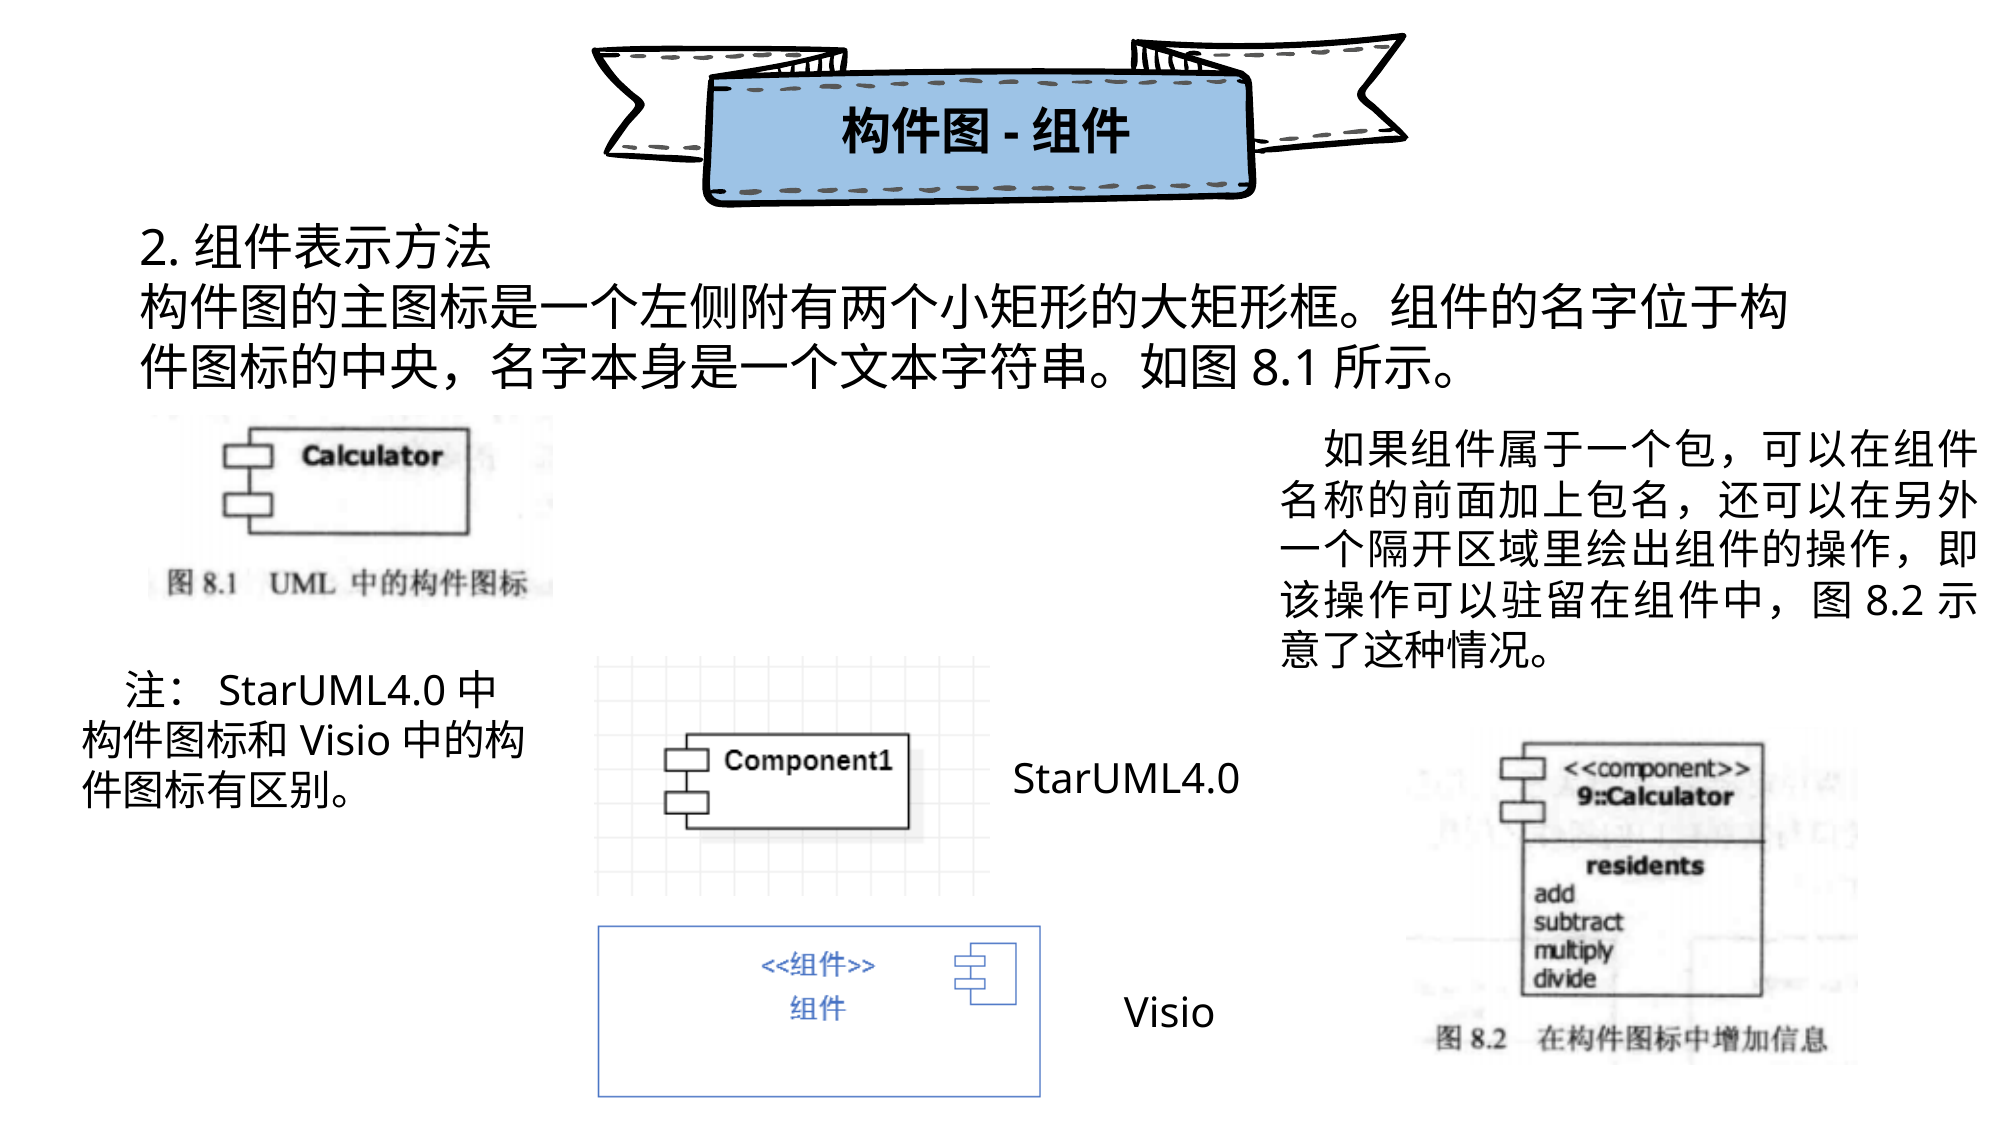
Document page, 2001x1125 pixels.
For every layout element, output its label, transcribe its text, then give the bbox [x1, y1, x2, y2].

text_box 如果组件属于一个包，可以在组件名称的前面加上包名，还可以在另外一个隔开区域里绘出组件的操作，即该操作可以驻留在组件中，图8.2示意了这种情况。 [1264, 415, 1994, 681]
picture [557, 656, 1065, 1125]
text_box Visio [1065, 978, 1234, 1044]
picture [1406, 727, 1858, 1065]
text_box StarUML4.0 [990, 743, 1278, 809]
text_box 注：StarUML4.0中构件图标和Visio中的构件图标有区别。 [66, 656, 553, 822]
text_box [590, 32, 1410, 209]
text_box 2.组件表示方法 构件图的主图标是一个左侧附有两个小矩形的大矩形框。组件的名字位于构件图标的中央，名字本身是一个文本字符串。如图8.1所示。 [124, 208, 1814, 404]
picture [148, 415, 553, 607]
